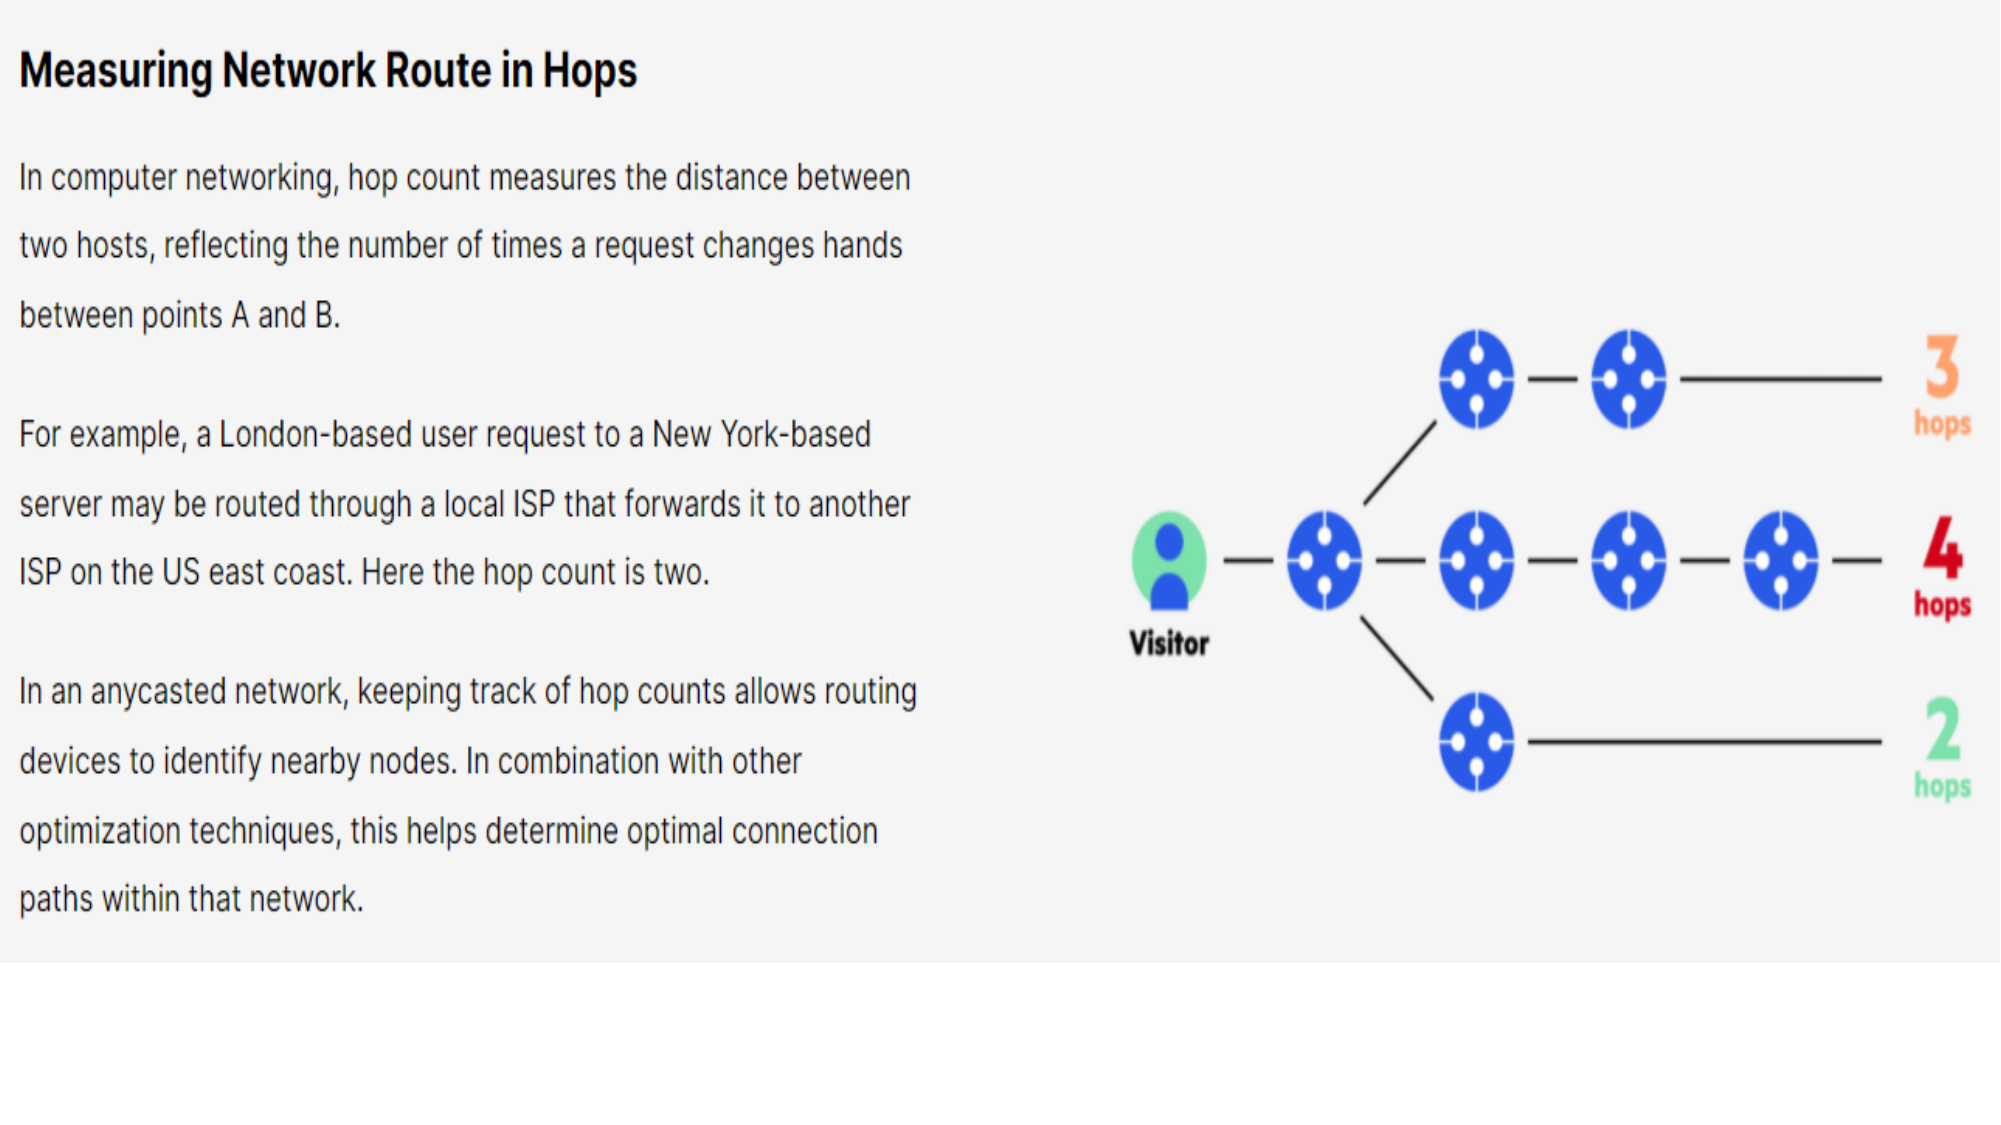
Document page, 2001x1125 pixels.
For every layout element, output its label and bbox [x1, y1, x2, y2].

picture [0, 0, 2000, 963]
